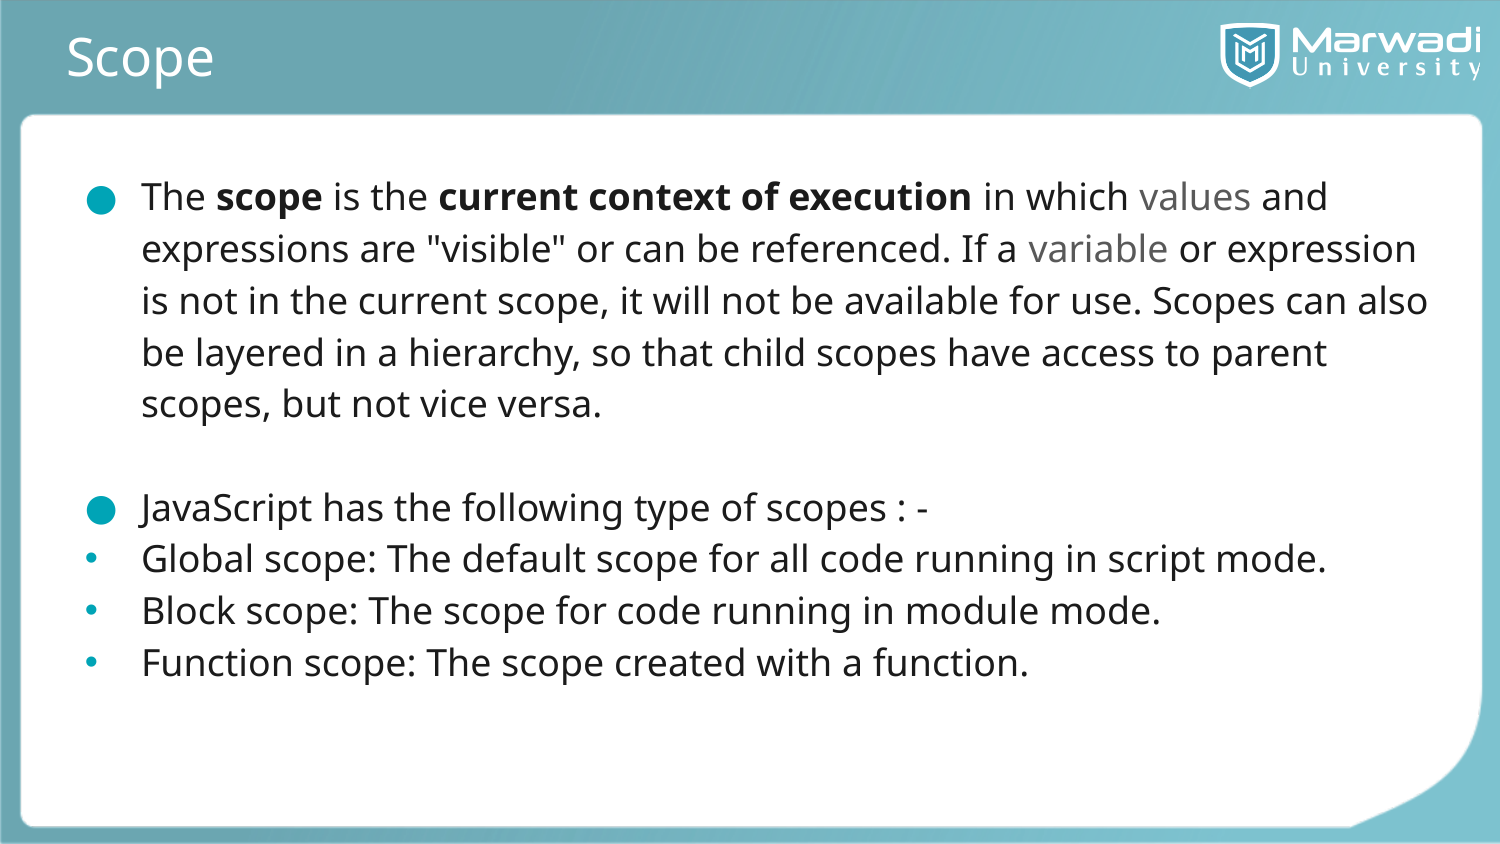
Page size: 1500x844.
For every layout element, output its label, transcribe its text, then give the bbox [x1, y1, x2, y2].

list The scope is the current context of execution in which values and expressions are "visible" or can be referenced. If a variable or expression is not in the current scope, it will not be available for use. Scopes can also be layered in a hierarchy, so that child scopes have access to parent scopes, but not vice versa. JavaScript has the following type of scopes : - Global scope: The default scope for all code running in script mode. Block scope: The scope for code running in module mode. Function scope: The scope created with a function. [51, 151, 1449, 796]
picture [0, 0, 1500, 844]
title Scope [51, 8, 1023, 103]
